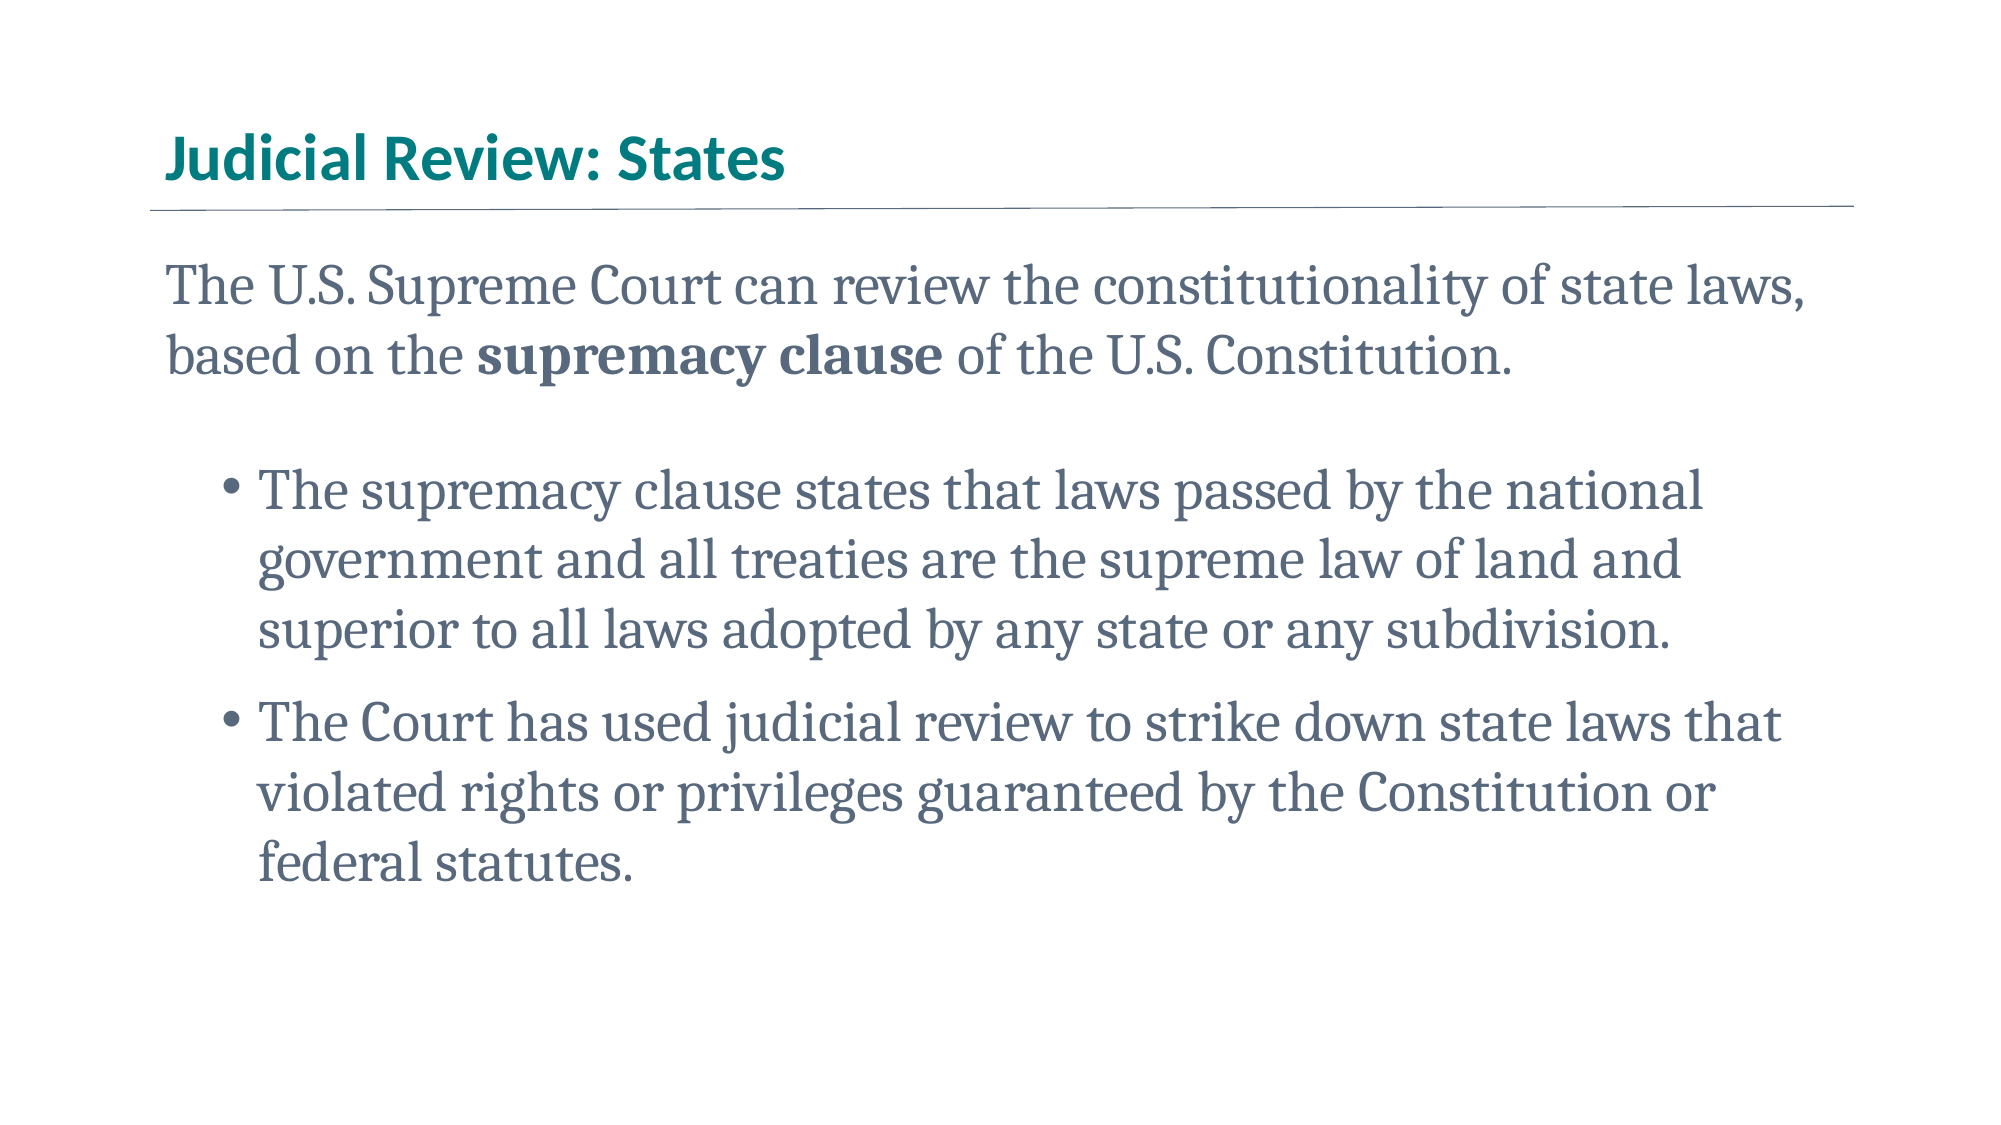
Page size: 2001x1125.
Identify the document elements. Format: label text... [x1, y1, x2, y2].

title Judicial Review: States [150, 107, 1854, 211]
list The U.S. Supreme Court can review the constitutionality of state laws, based on the supremacy clause of the U.S. Constitution. The supremacy clause states that laws passed by the national government and all treaties are the supreme law of land and superior to all laws adopted by any state or any subdivision. The Court has used judicial review to strike down state laws that violated rights or privileges guaranteed by the Constitution or federal statutes. [150, 238, 1854, 1110]
